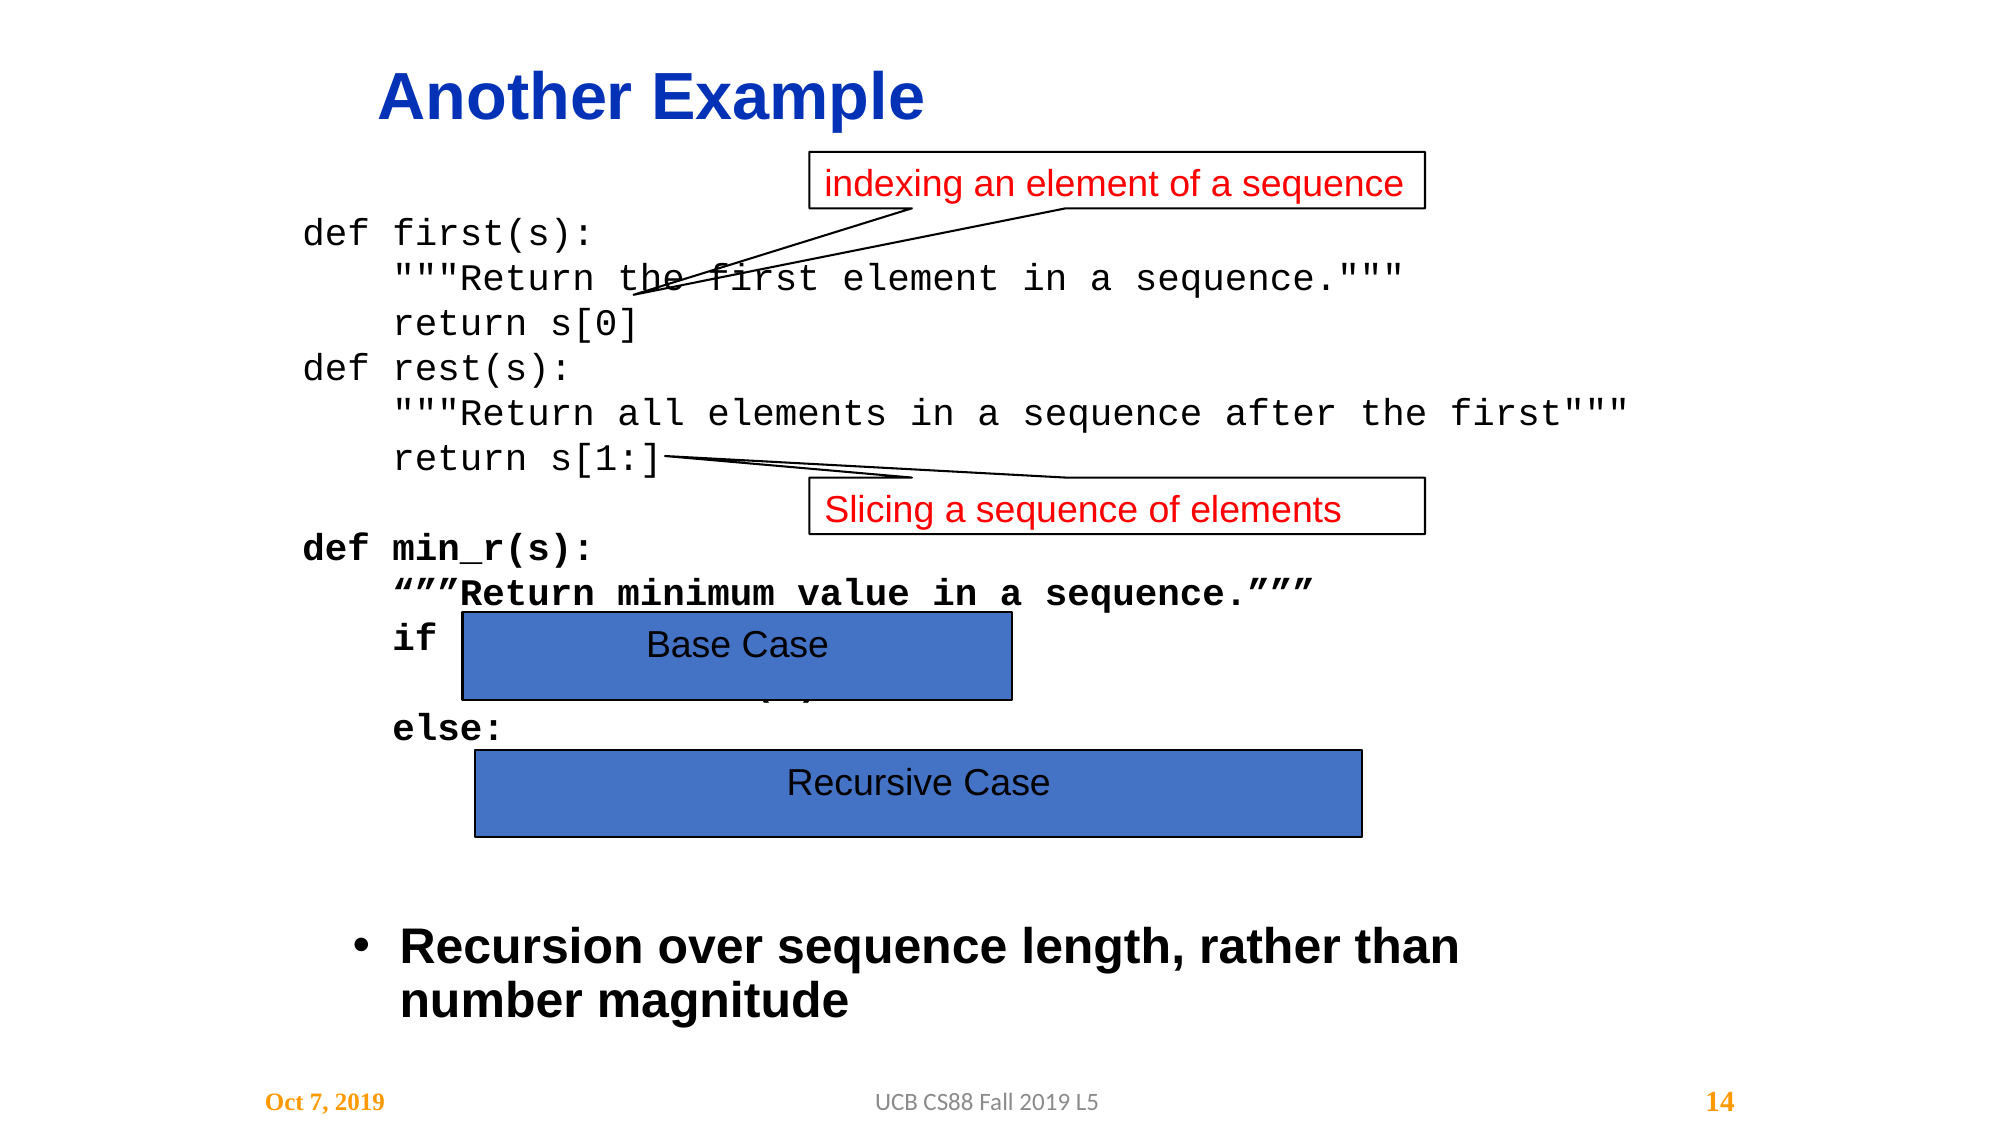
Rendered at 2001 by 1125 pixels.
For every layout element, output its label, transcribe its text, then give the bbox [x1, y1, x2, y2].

text_box def first(s): """Return the first element in a sequence.""" return s[0] def rest(s): """Return all elements in a sequence after the first""" return s[1:] def min_r(s): “””Return minimum value in a sequence.””” if len(s) == 1: return first(s) else: return min(first(s), min_r(rest(s))) [287, 200, 1700, 806]
text_box indexing an element of a sequence [633, 151, 1426, 295]
slide_number 14 [1662, 1074, 1750, 1125]
text_box Slicing a sequence of elements [665, 456, 1426, 535]
footer UCB CS88 Fall 2019 L5 [750, 1074, 1225, 1125]
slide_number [249, 1074, 500, 1125]
text_box Base Case [462, 612, 1013, 700]
title Another Example [362, 37, 1625, 159]
text_box Recursive Case [474, 749, 1363, 838]
list Recursion over sequence length, rather than number magnitude [337, 912, 1588, 1075]
